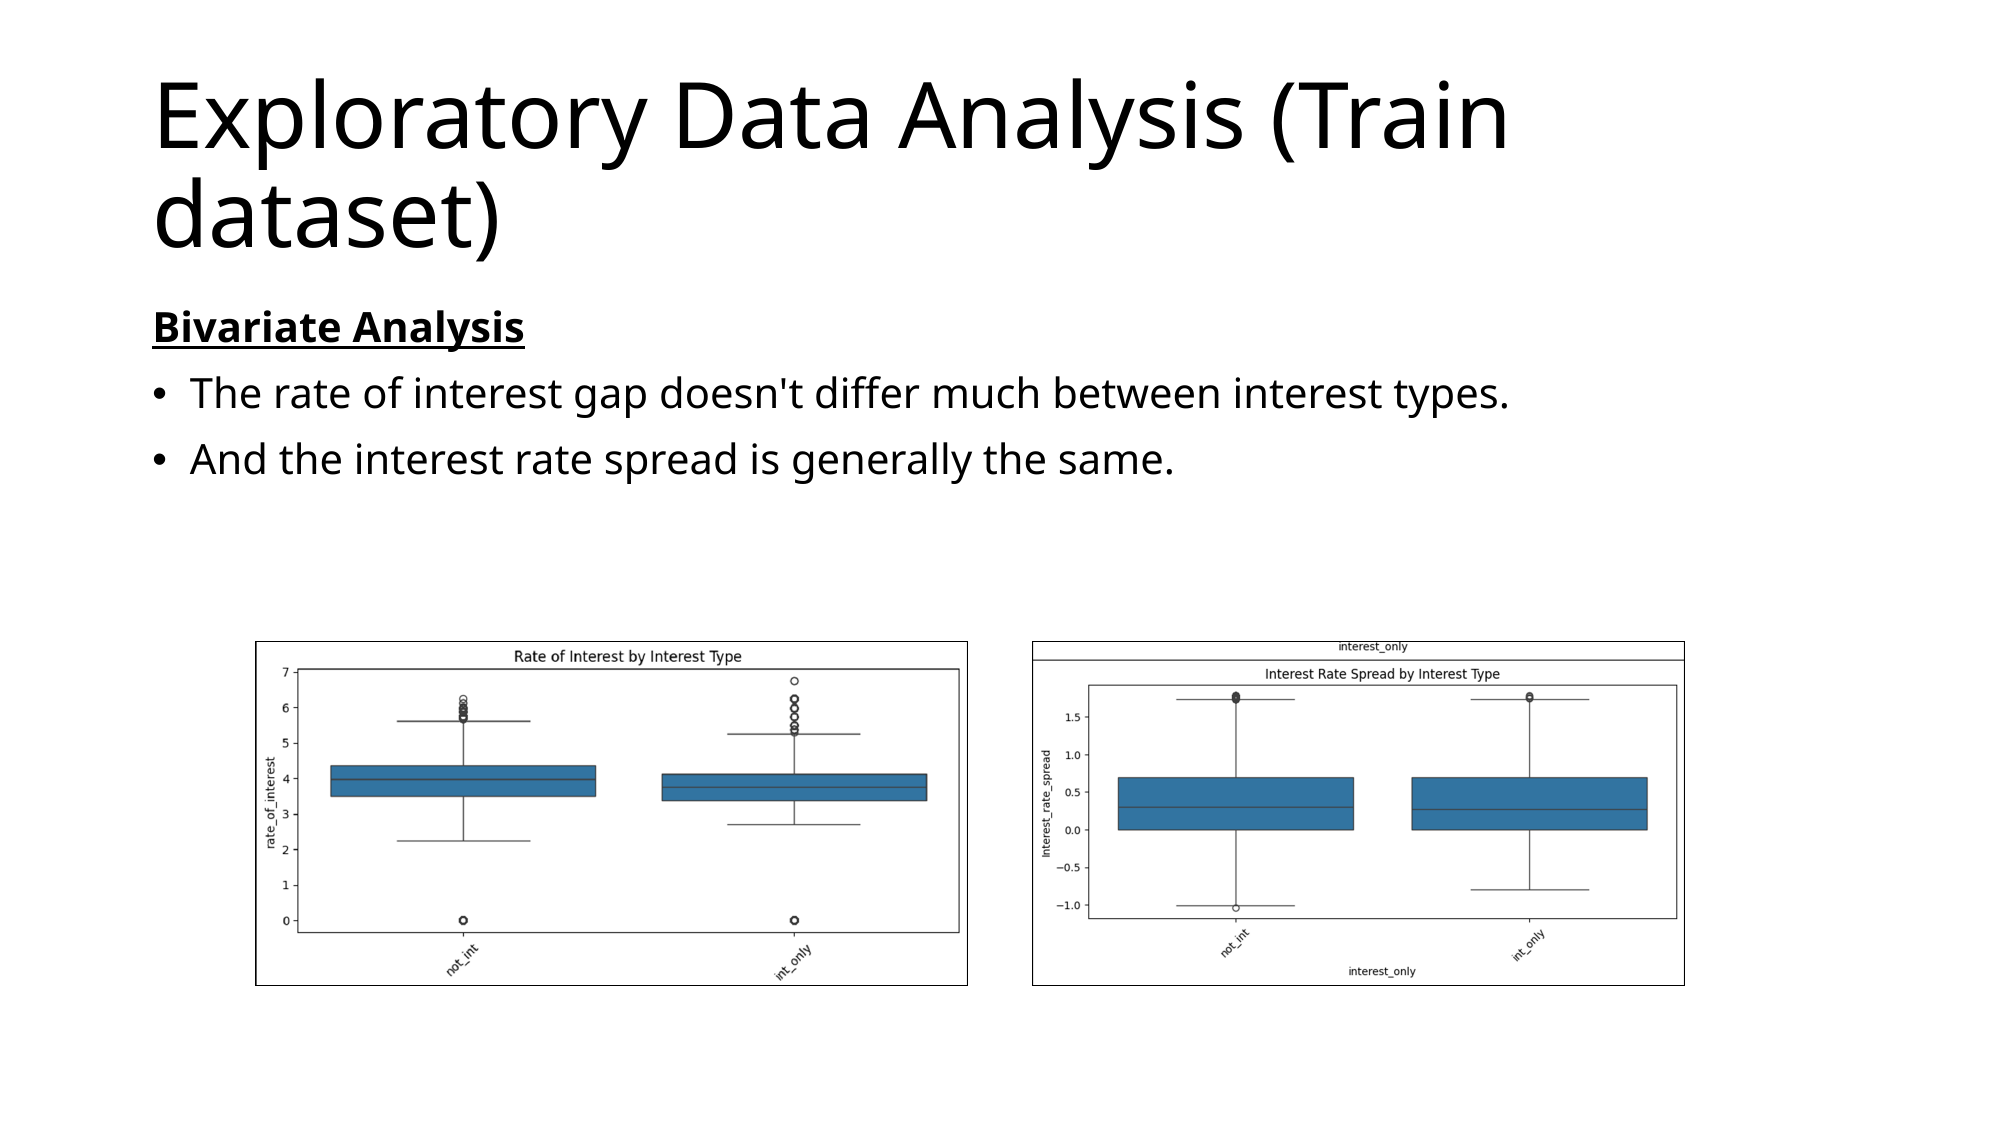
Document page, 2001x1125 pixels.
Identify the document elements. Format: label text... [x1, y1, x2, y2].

picture [254, 640, 969, 987]
picture [1031, 640, 1685, 987]
list Bivariate Analysis The rate of interest gap doesn't differ much between interest types. And the interest rate spread is generally the same. [137, 299, 1863, 1014]
title Exploratory Data Analysis (Train dataset) [137, 59, 1863, 278]
